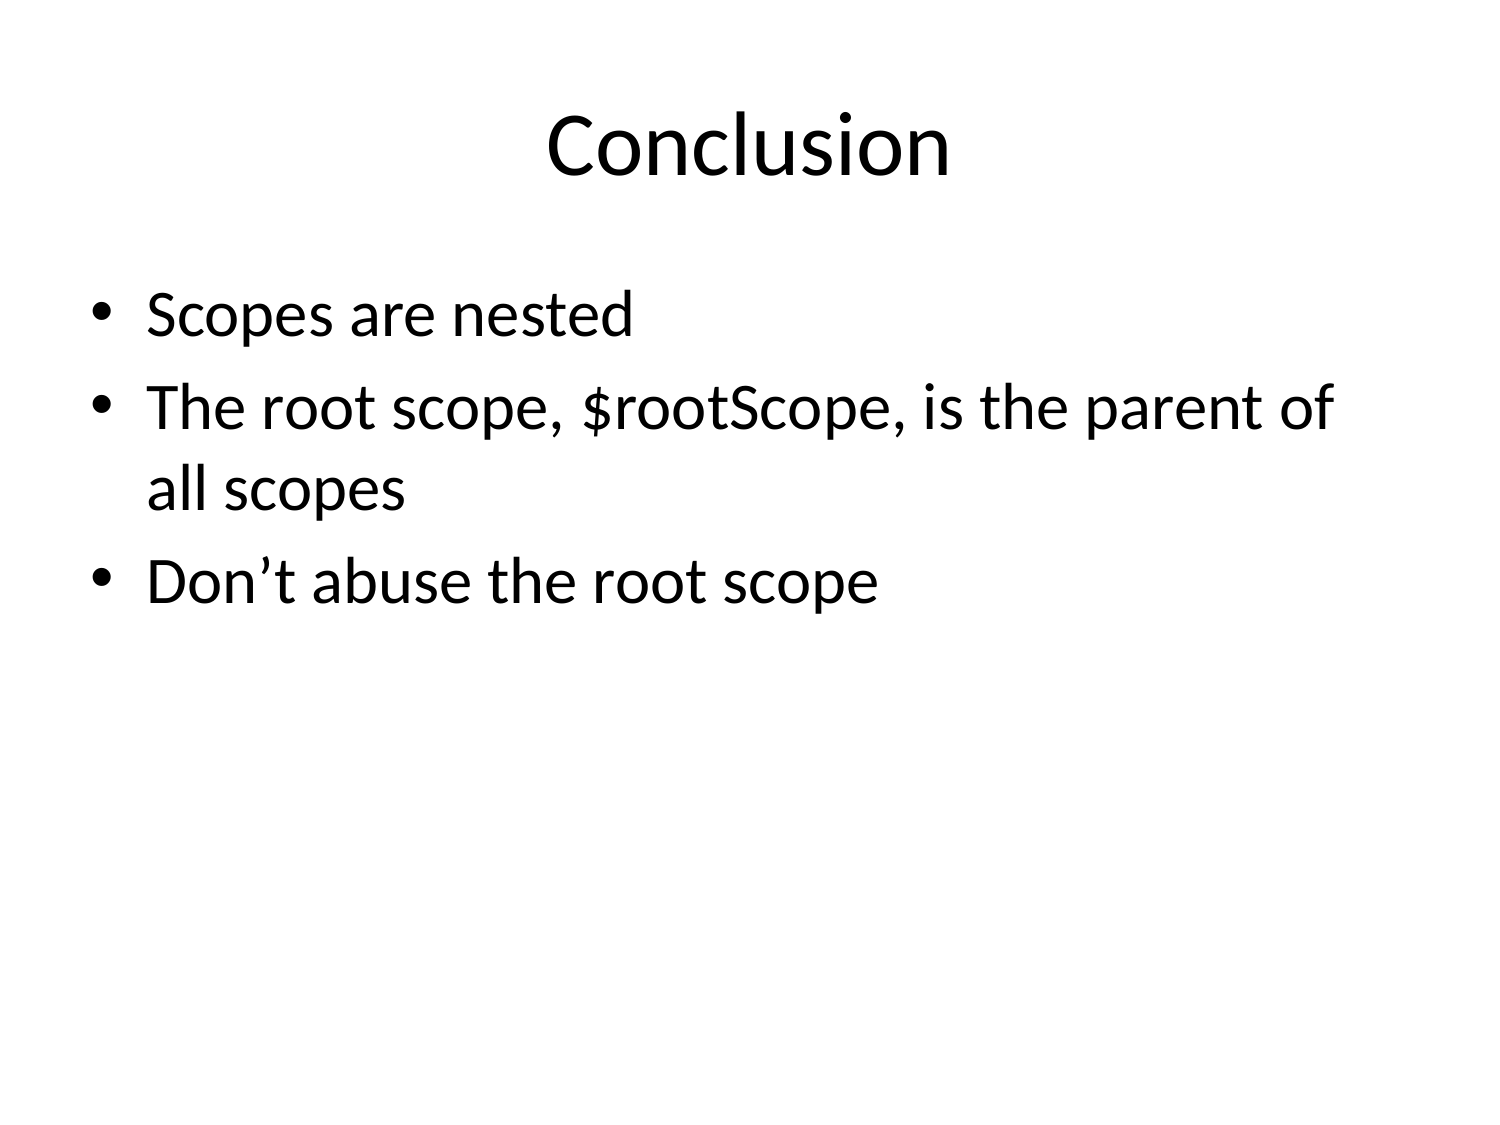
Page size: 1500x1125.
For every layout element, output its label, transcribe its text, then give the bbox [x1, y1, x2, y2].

title Conclusion [75, 45, 1425, 233]
list Scopes are nested The root scope, $rootScope, is the parent of all scopes Don’t abuse the root scope [75, 262, 1425, 1005]
